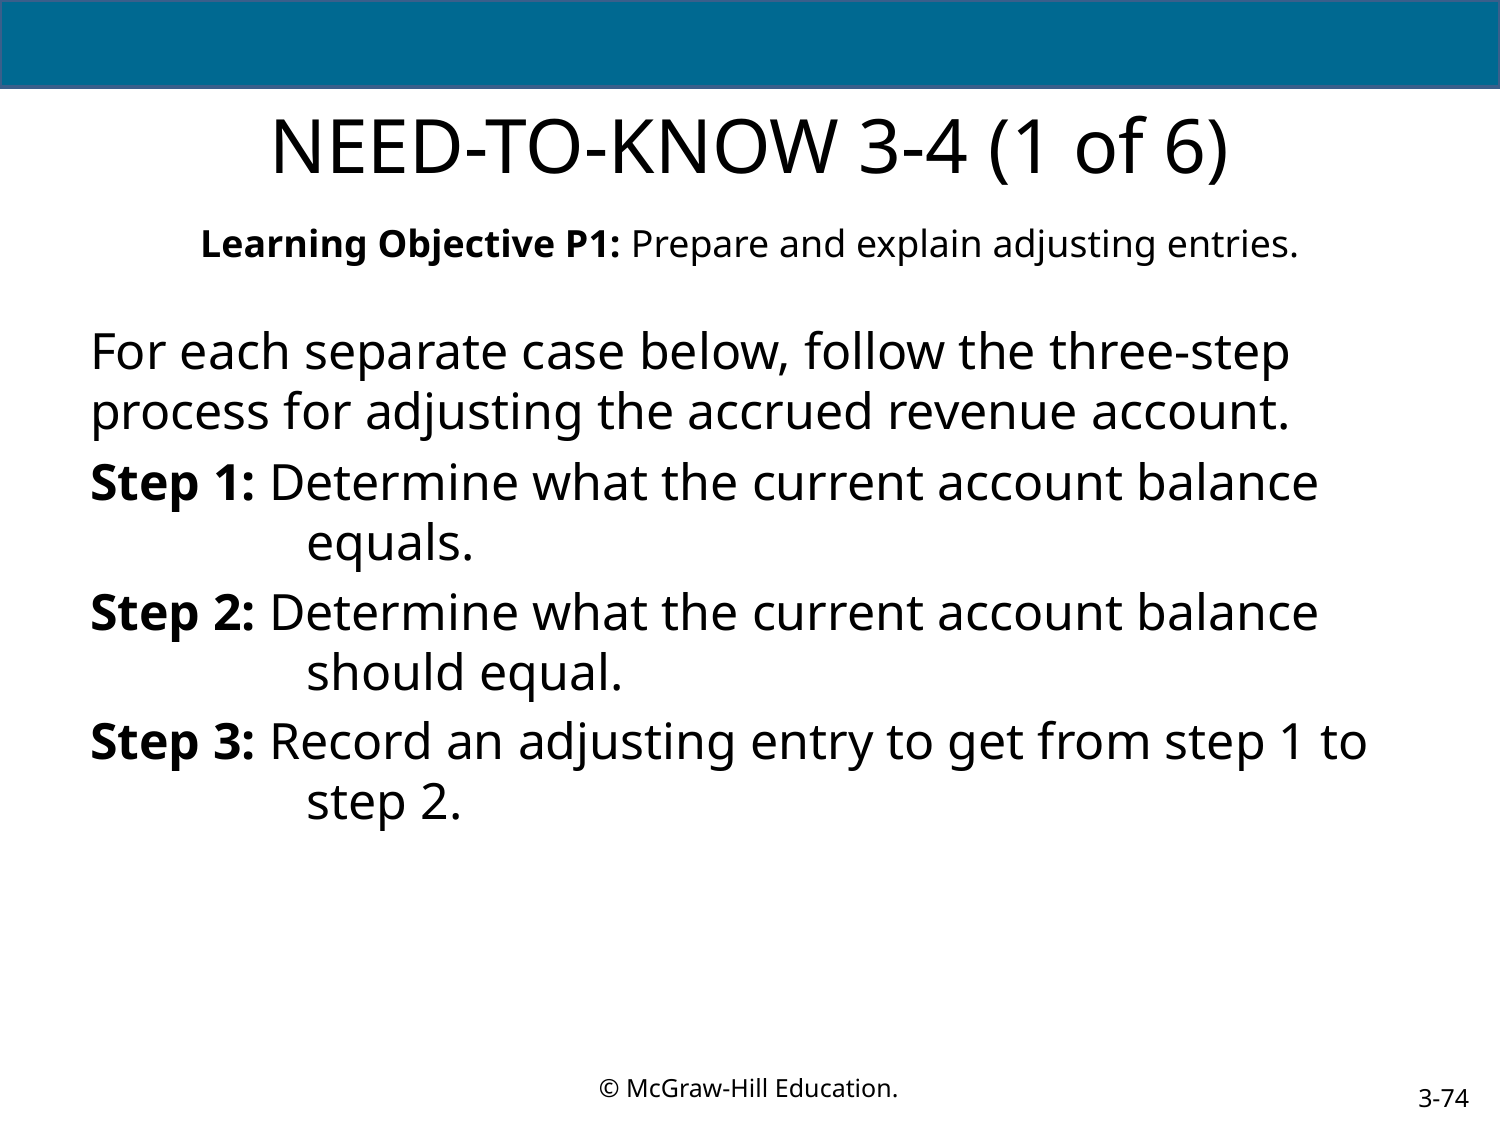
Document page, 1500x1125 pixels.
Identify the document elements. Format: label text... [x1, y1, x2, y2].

title NEED-TO-KNOW 3-4 (1 of 6) [0, 87, 1500, 201]
list Learning Objective P1: Prepare and explain adjusting entries. [112, 212, 1388, 276]
list For each separate case below, follow the three-step process for adjusting the accrued revenue account. Step 1: Determine what the current account balance equals. Step 2: Determine what the current account balance should equal. Step 3: Record an adjusting entry to get from step 1 to step 2. [74, 312, 1426, 1051]
